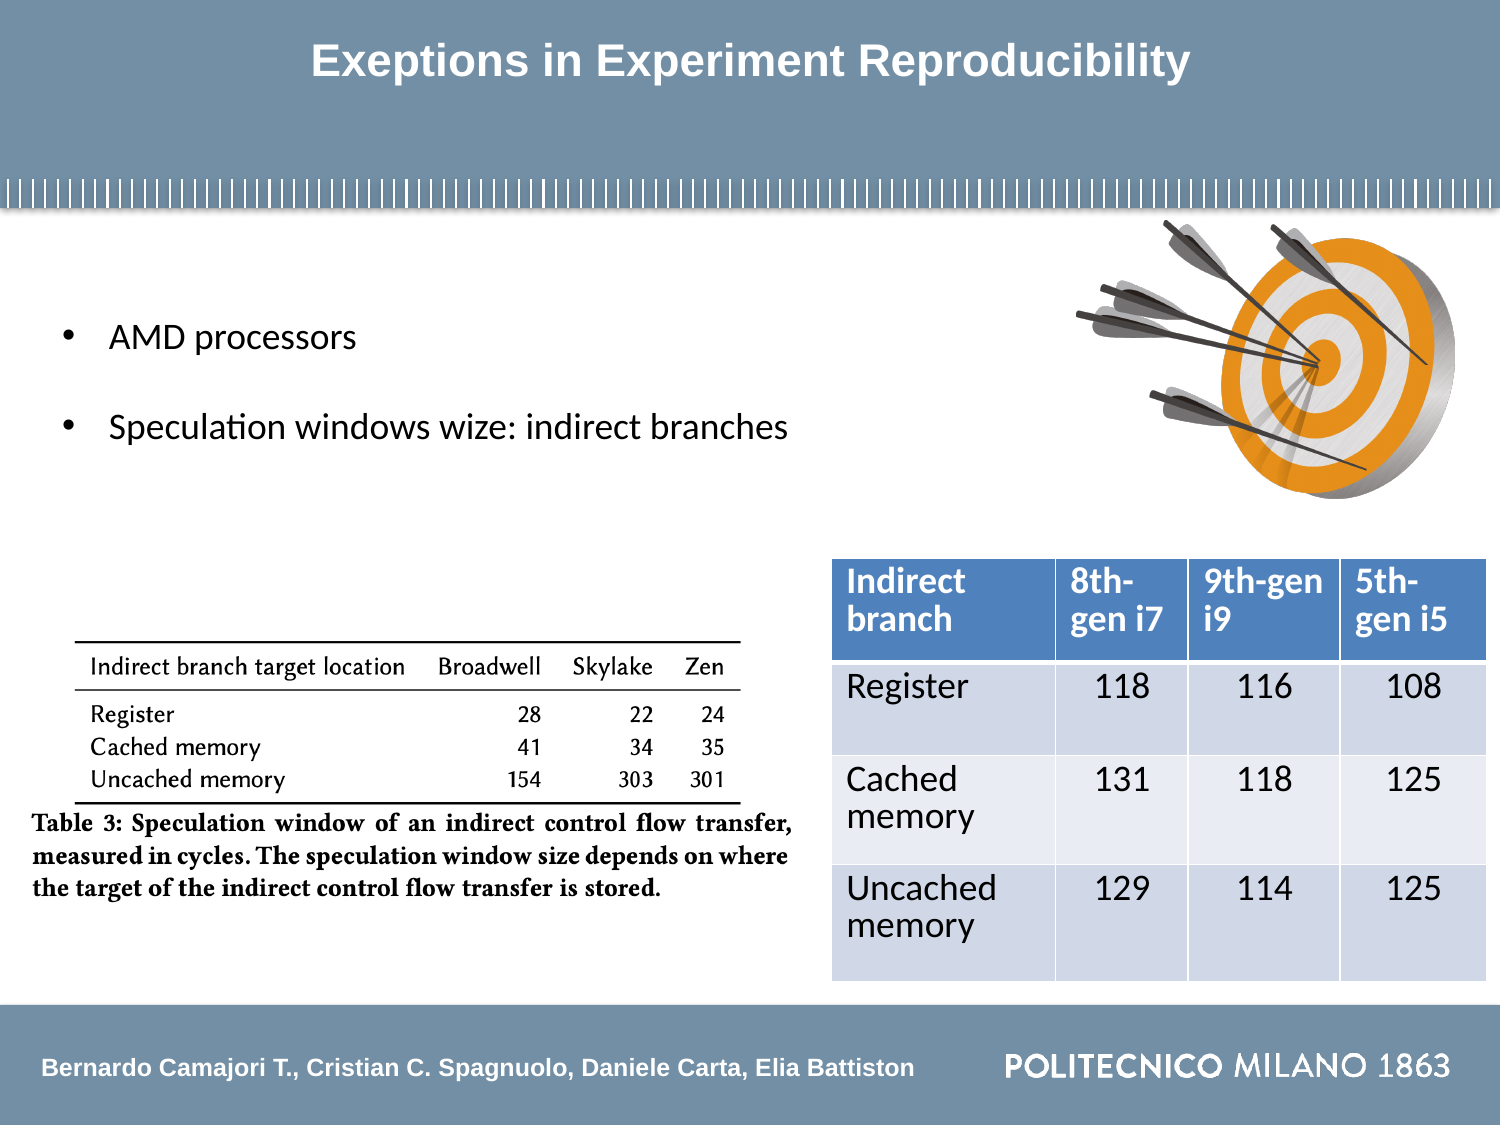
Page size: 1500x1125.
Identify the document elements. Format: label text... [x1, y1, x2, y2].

table_cell Register [835, 665, 1055, 755]
picture [0, 599, 832, 940]
table_cell Cached memory [835, 756, 1055, 864]
table_cell 116 [1189, 665, 1339, 755]
text_box AMD processors Speculation windows wize: indirect branches [47, 304, 873, 455]
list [1075, 219, 1456, 499]
table_cell 118 [1056, 665, 1187, 755]
table_header 5th-gen i5 [1341, 559, 1486, 660]
table_header 9th-gen i9 [1189, 559, 1339, 660]
table_cell 129 [1056, 865, 1187, 981]
table_cell 131 [1056, 756, 1187, 864]
table_header 8th-gen i7 [1056, 559, 1187, 660]
title Exeptions in Experiment Reproducibility [47, 22, 1455, 161]
table_cell Uncached memory [832, 865, 1055, 981]
picture [999, 1041, 1456, 1089]
table_header Indirect branch [832, 559, 1055, 660]
table_cell 125 [1341, 865, 1486, 981]
table_cell 125 [1341, 756, 1486, 864]
table_cell 114 [1189, 865, 1339, 981]
table_cell 108 [1341, 665, 1486, 755]
table_cell 118 [1189, 756, 1339, 864]
